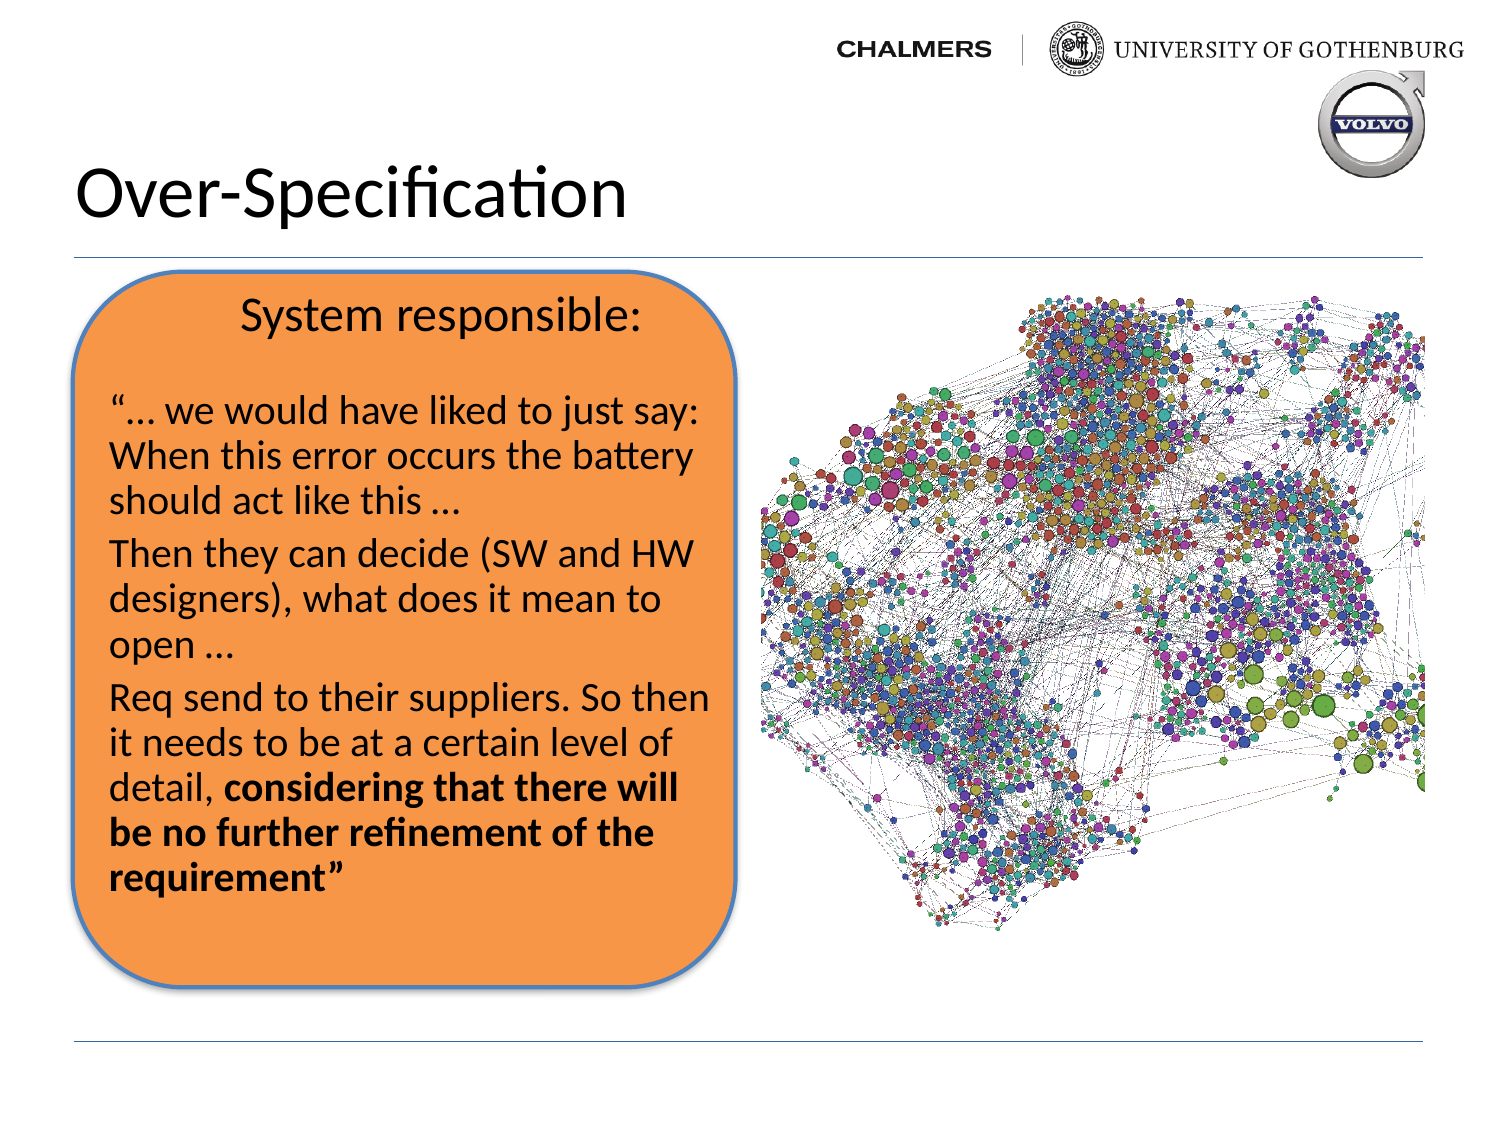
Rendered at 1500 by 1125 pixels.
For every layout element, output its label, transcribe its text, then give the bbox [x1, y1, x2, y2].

text_box [72, 360, 736, 958]
text_box [138, 271, 670, 281]
title Over-Specification [75, 45, 1425, 233]
picture [761, 285, 1426, 934]
text_box “… we would have liked to just say: When this error occurs the battery should act like this … Then they can decide (SW and HW designers), what does it mean to open … Req send to their suppliers. So then it needs to be at a certain level of detail, considering that there will be no further refinement of the requirement” [108, 388, 727, 1015]
picture [837, 21, 1464, 77]
list System responsible: [75, 281, 738, 387]
